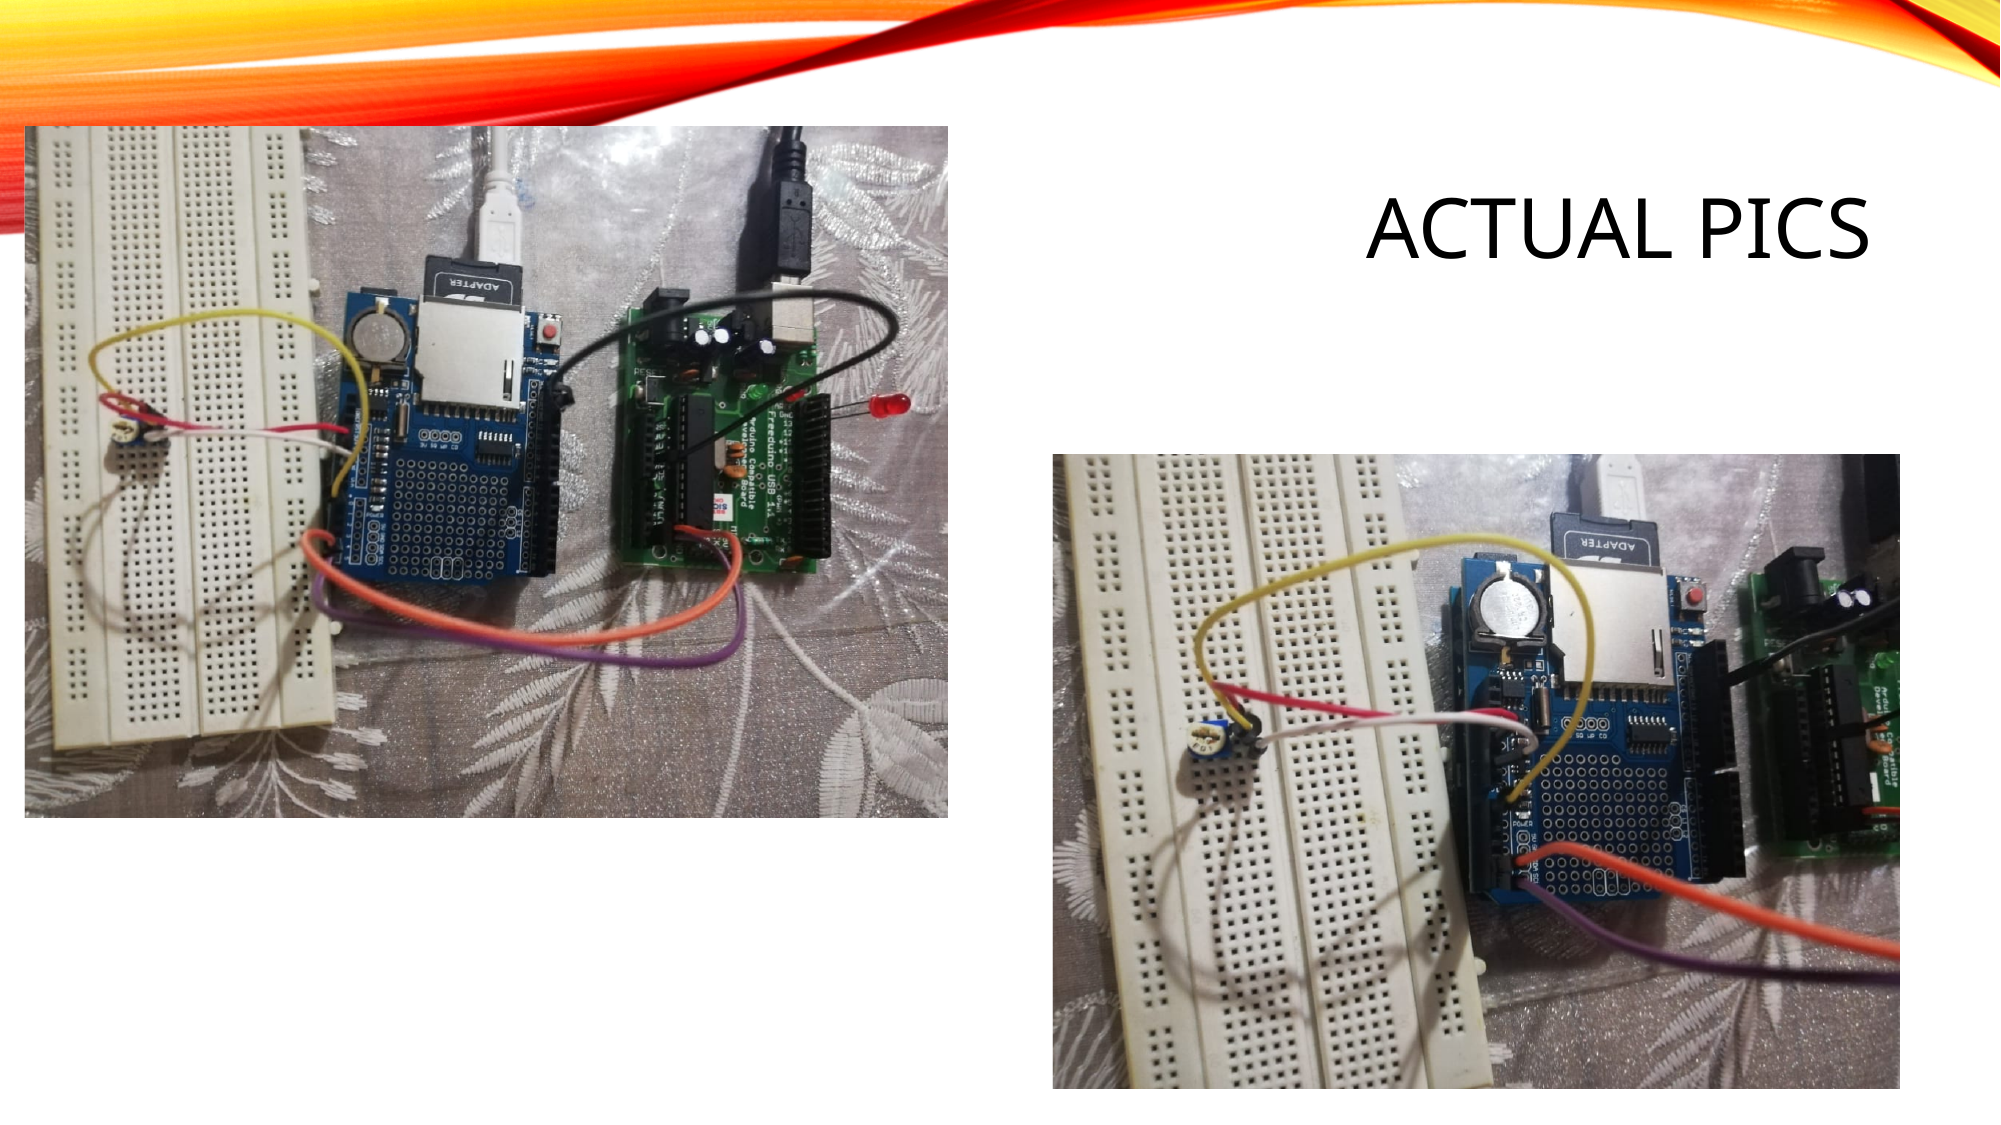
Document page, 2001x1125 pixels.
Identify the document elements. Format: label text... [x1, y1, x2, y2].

picture [1054, 347, 1899, 1125]
picture [0, 0, 2000, 934]
title Actual PICS [833, 125, 1888, 338]
